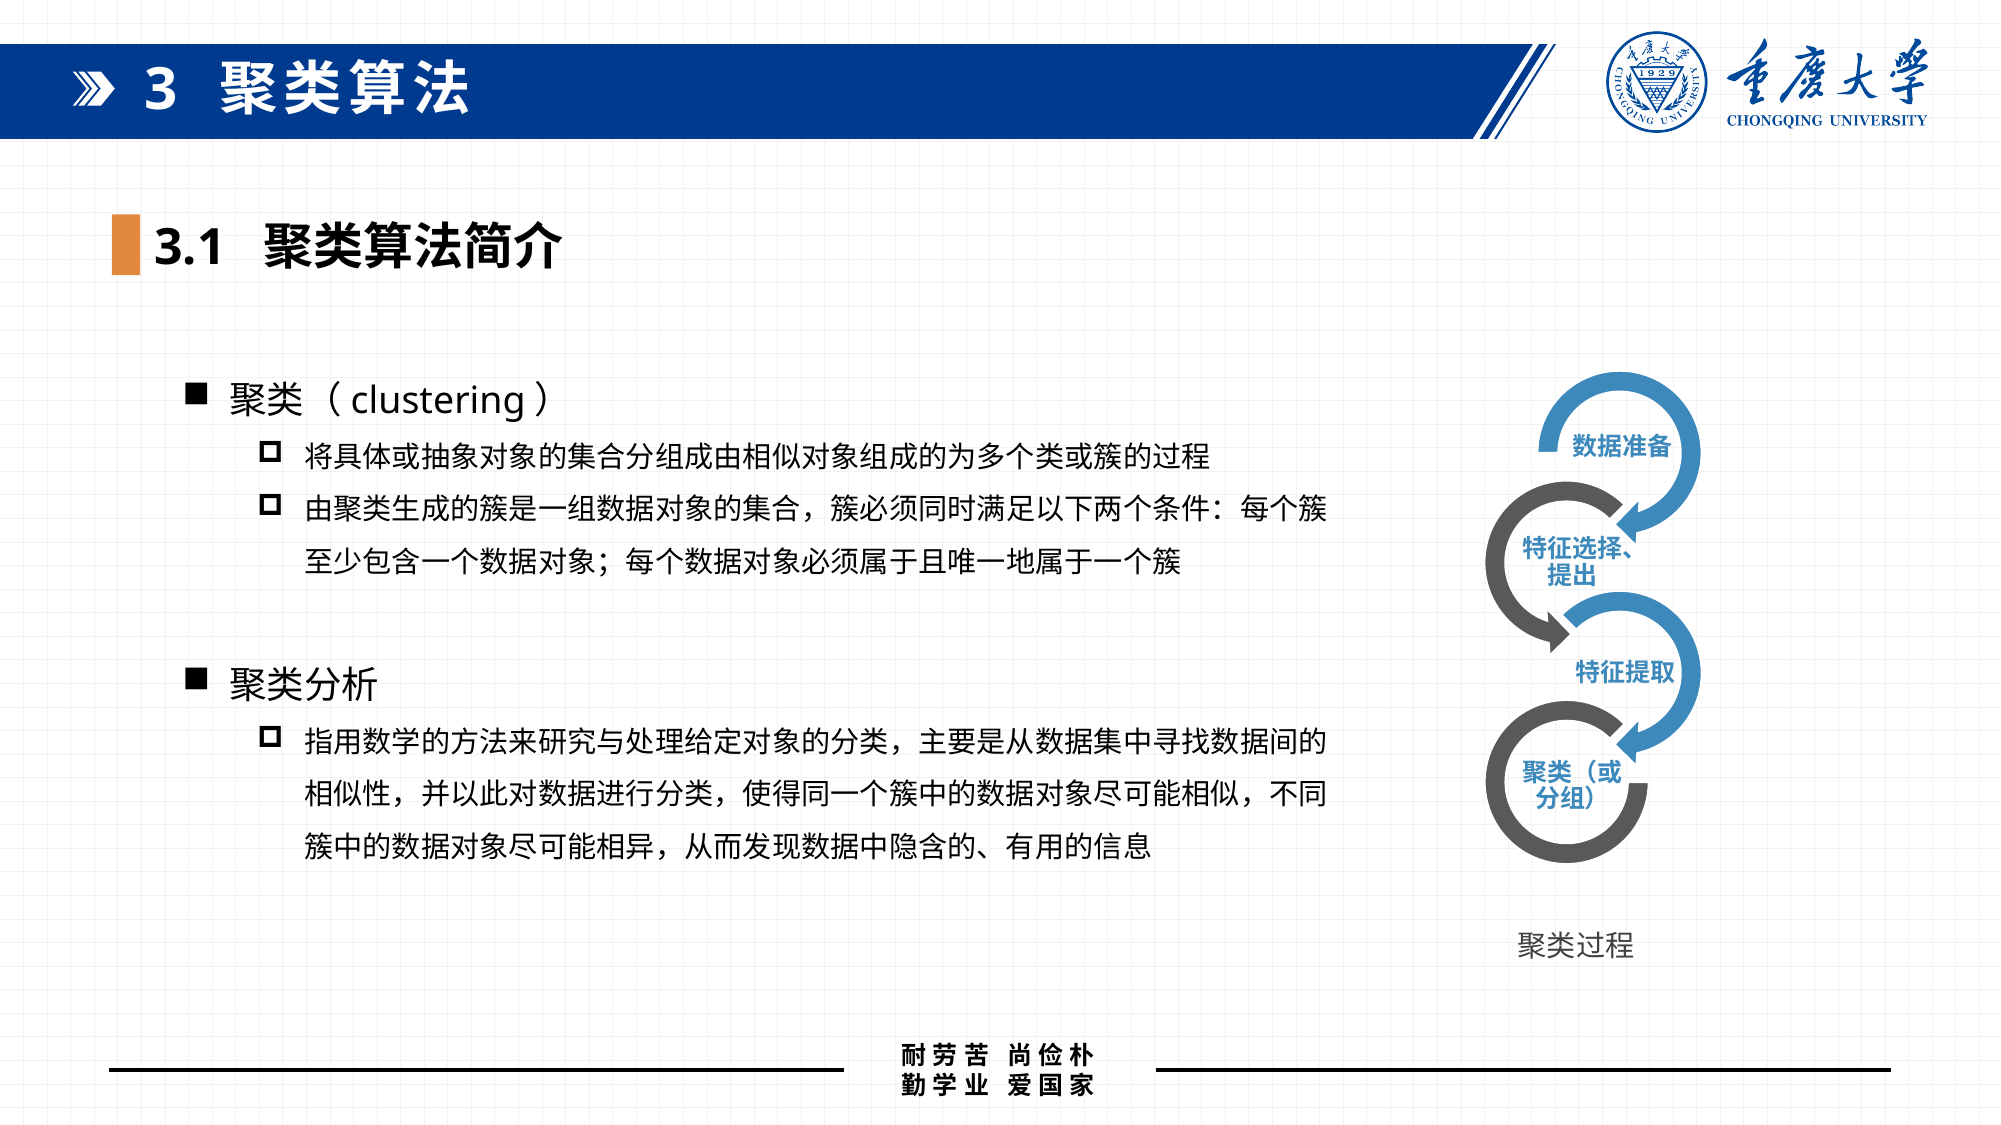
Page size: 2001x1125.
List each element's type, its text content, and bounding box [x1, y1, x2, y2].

text_box 聚类（clustering） 将具体或抽象对象的集合分组成由相似对象组成的为多个类或簇的过程 由聚类生成的簇是一组数据对象的集合，簇必须同时满足以下两个条件：每个簇至少包含一个数据对象；每个数据对象必须属于且唯一地属于一个簇 聚类分析 指用数学的方法来研究与处理给定对象的分类，主要是从数据集中寻找数据间的相似性，并以此对数据进行分类，使得同一个簇中的数据对象尽可能相似，不同簇中的数据对象尽可能相异，从而发现数据中隐含的、有用的信息 [167, 346, 1356, 916]
picture [1606, 31, 1928, 133]
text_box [1470, 357, 1716, 865]
list 3.1 聚类算法简介 [139, 213, 1891, 275]
list 3 聚类算法 [108, 51, 1356, 136]
text_box 聚类过程 [1502, 920, 1650, 970]
